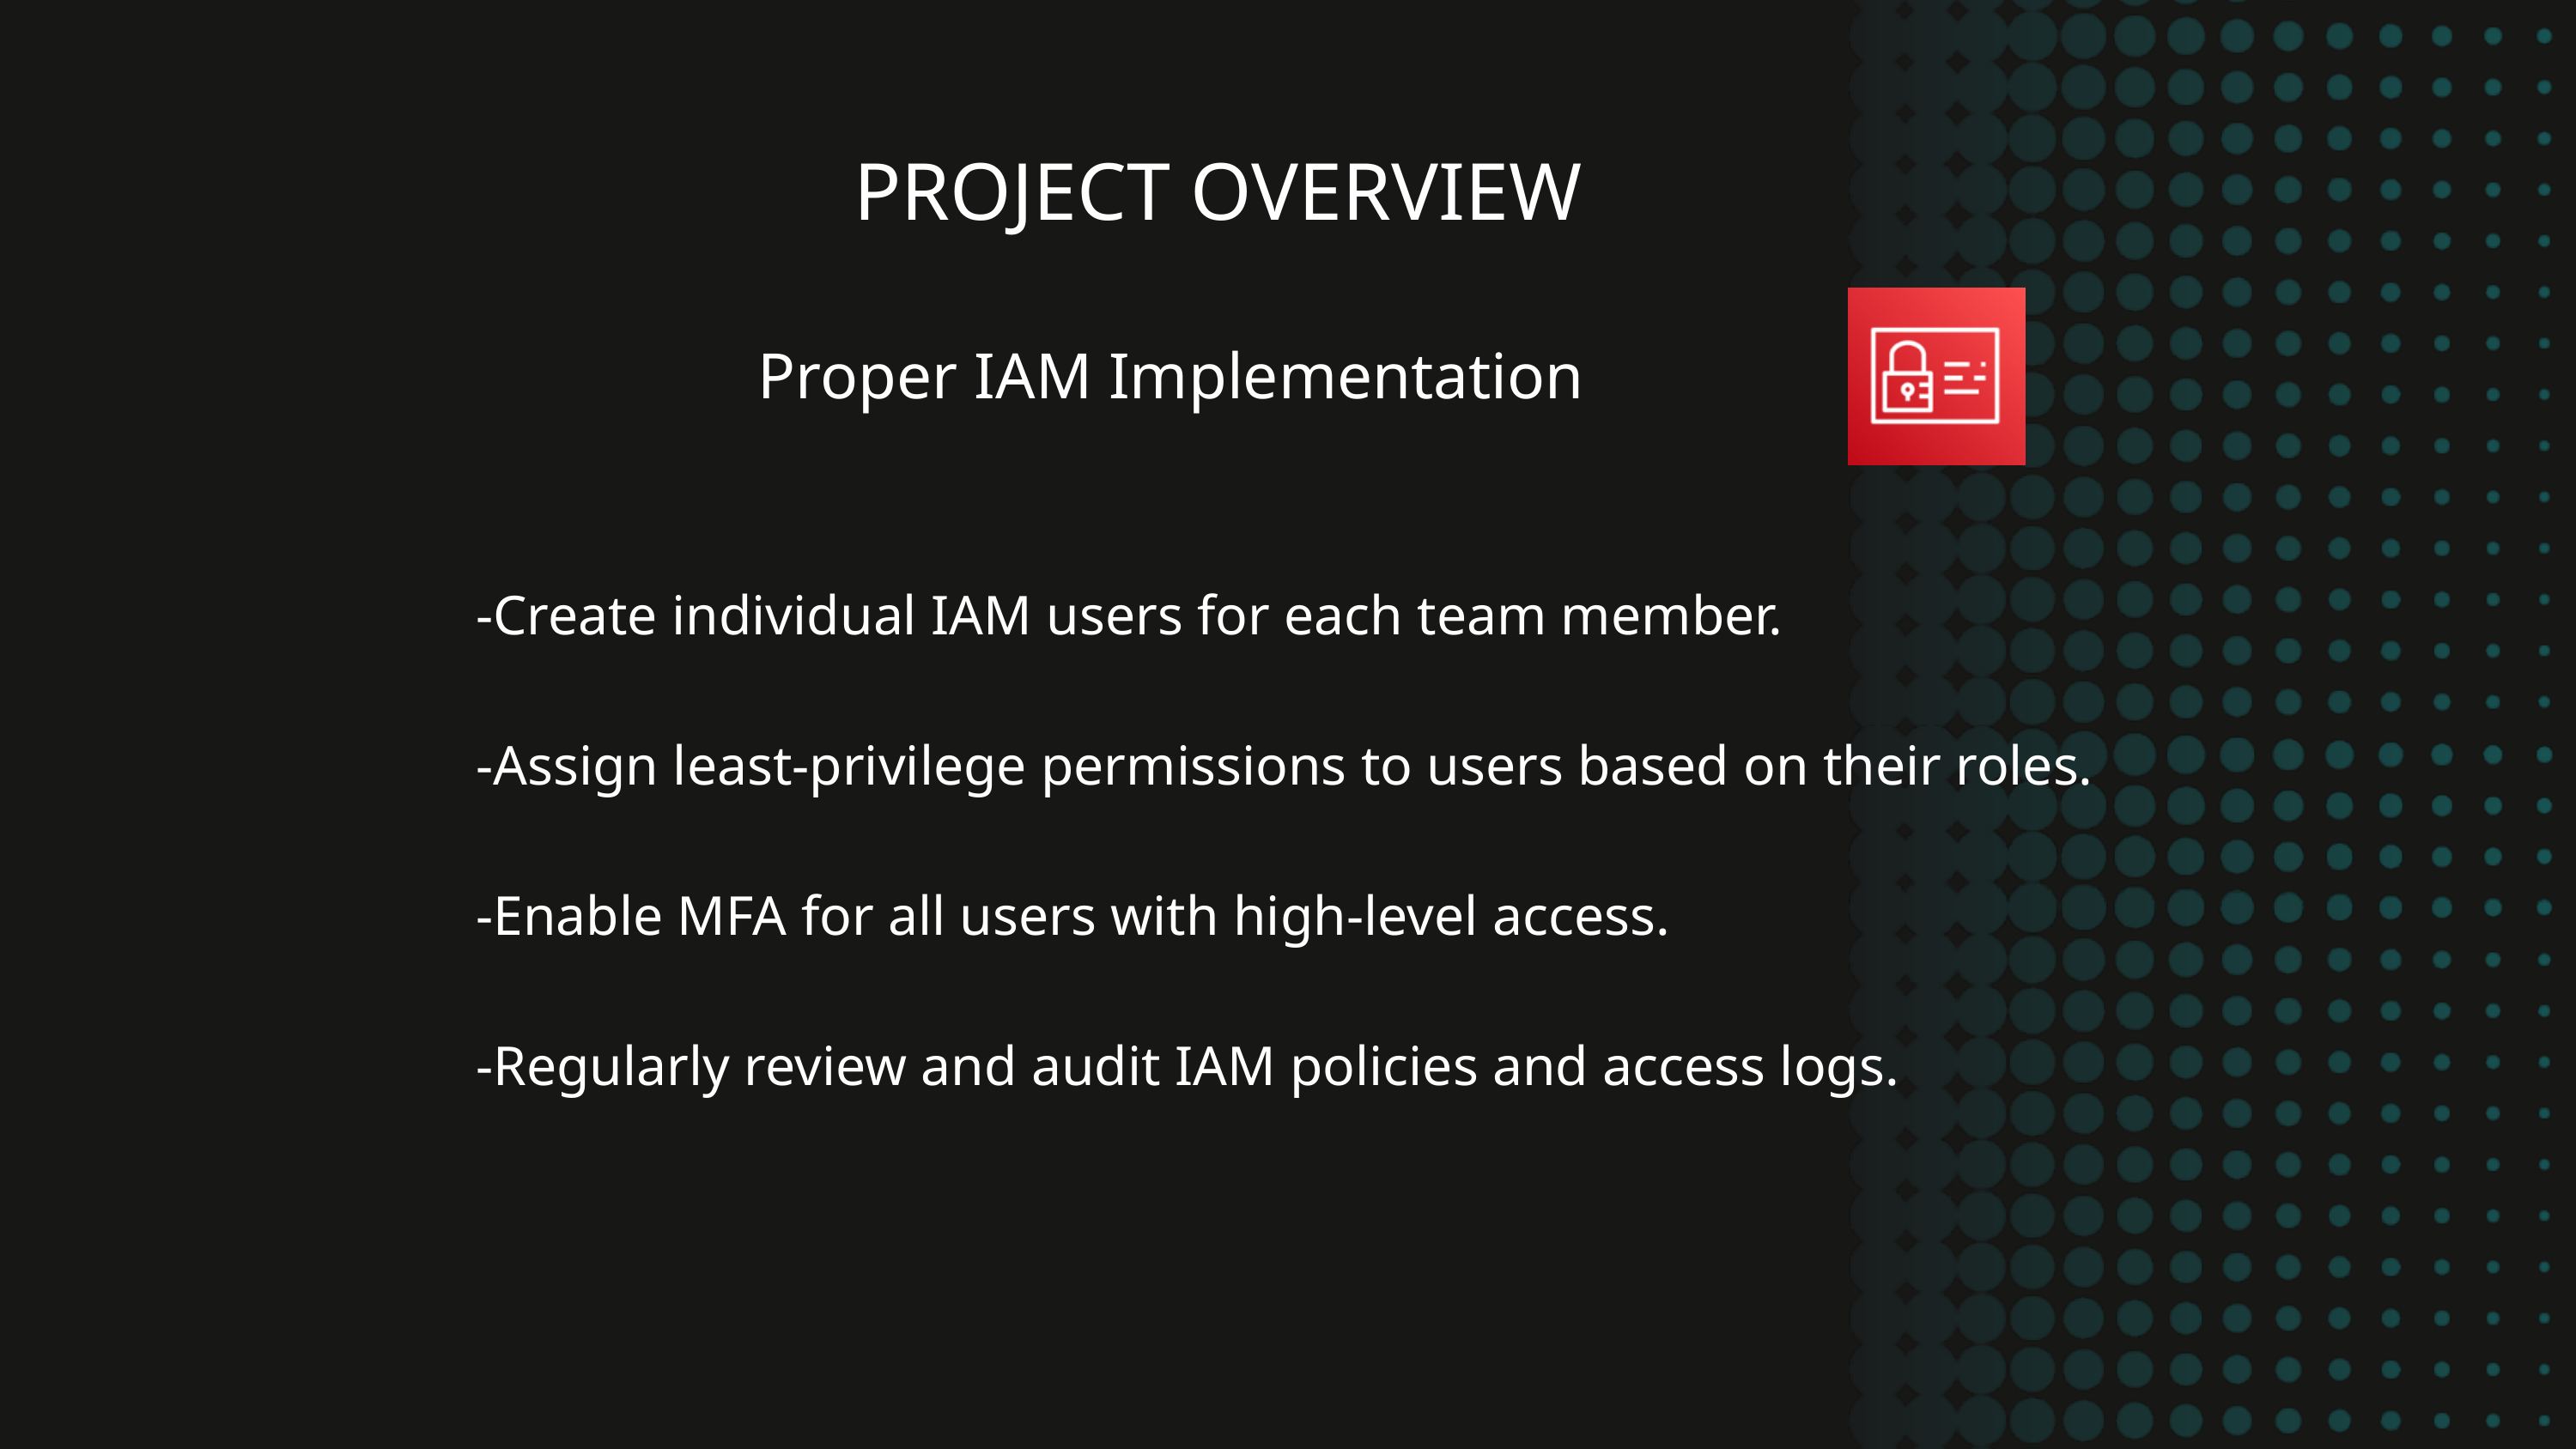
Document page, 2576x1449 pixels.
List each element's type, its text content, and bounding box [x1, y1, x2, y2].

text_box [1848, 0, 2576, 724]
text_box [1848, 288, 2026, 465]
text_box PROJECT OVERVIEW [621, 156, 1815, 236]
text_box [1848, 724, 2576, 1449]
text_box Proper IAM Implementation [559, 349, 1783, 412]
text_box -Create individual IAM users for each team member. -Assign least-privilege permissions to users based on their roles. -Enable MFA for all users with high-level access. -Regularly review and audit IAM policies and access logs. [462, 420, 2113, 1172]
